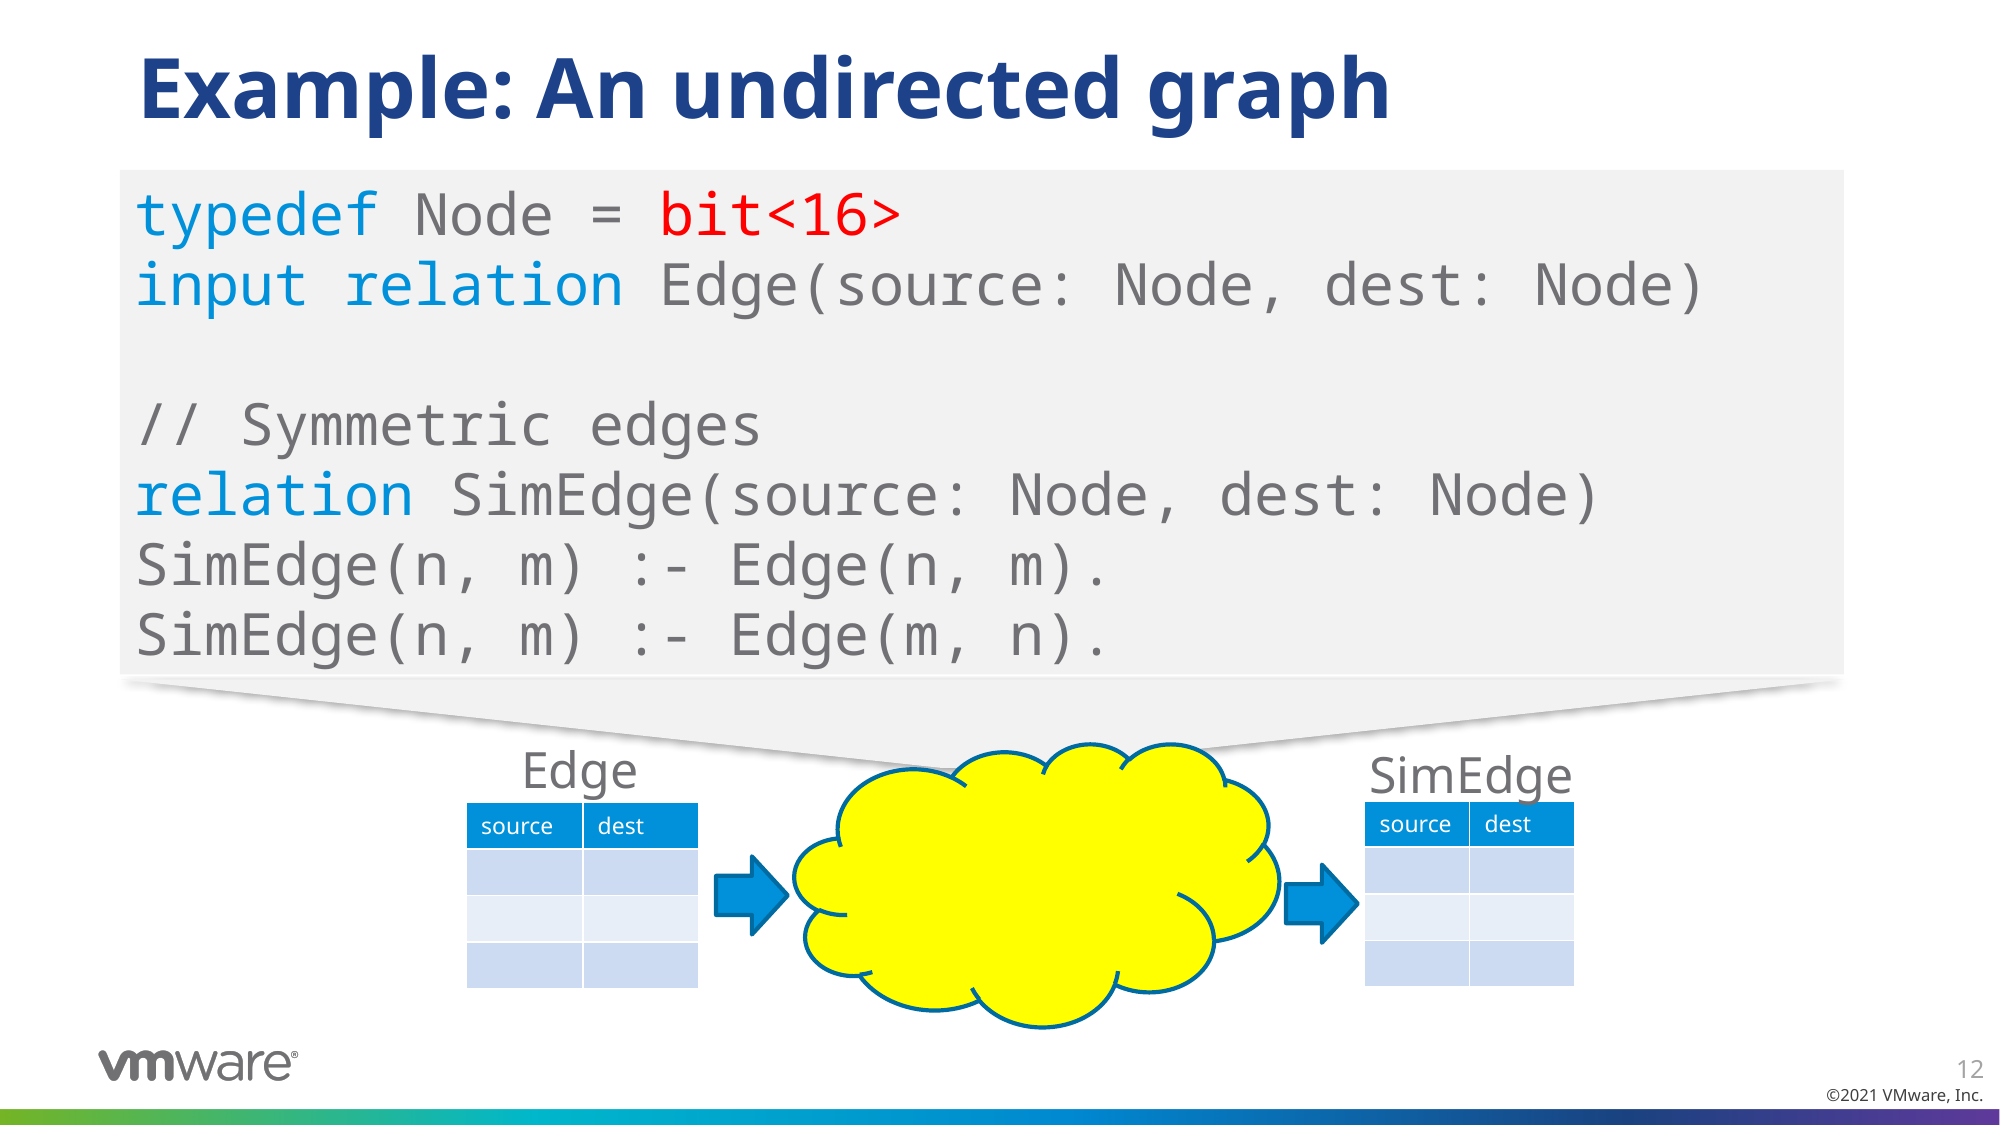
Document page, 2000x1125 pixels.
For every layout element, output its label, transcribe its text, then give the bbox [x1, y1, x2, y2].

title Example: An undirected graph [137, 31, 1862, 137]
table_cell [584, 896, 698, 941]
table_cell [467, 850, 582, 895]
text_box typedef Node = bit<16> input relation Edge(source: Node, dest: Node) // Symmetric edges relation SimEdge(source: Node, dest: Node) SimEdge(n, m) :- Edge(n, m). SimEdge(n, m) :- Edge(m, n). [119, 169, 1844, 675]
text_box Edge [506, 731, 654, 807]
picture [1075, 1109, 2000, 1125]
table_header source [467, 803, 582, 848]
table_cell [584, 850, 698, 895]
text_box [1283, 862, 1360, 945]
text_box [713, 854, 790, 937]
table_cell [1365, 848, 1469, 893]
table_cell [1365, 895, 1469, 940]
table_cell [1470, 895, 1574, 940]
table_cell [1365, 941, 1469, 986]
text_box [119, 678, 1845, 769]
text_box SimEdge [1354, 736, 1589, 812]
table_cell [1470, 941, 1574, 986]
table_cell [467, 943, 582, 988]
slide_number 12 [1917, 1040, 2000, 1101]
table_header dest [1470, 812, 1574, 846]
table_header dest [584, 803, 698, 848]
table_cell [1470, 848, 1574, 893]
table_header source [1365, 812, 1469, 846]
table_cell [467, 896, 582, 941]
table_cell [584, 943, 698, 988]
picture [0, 1020, 720, 1125]
text_box [792, 742, 1282, 1030]
